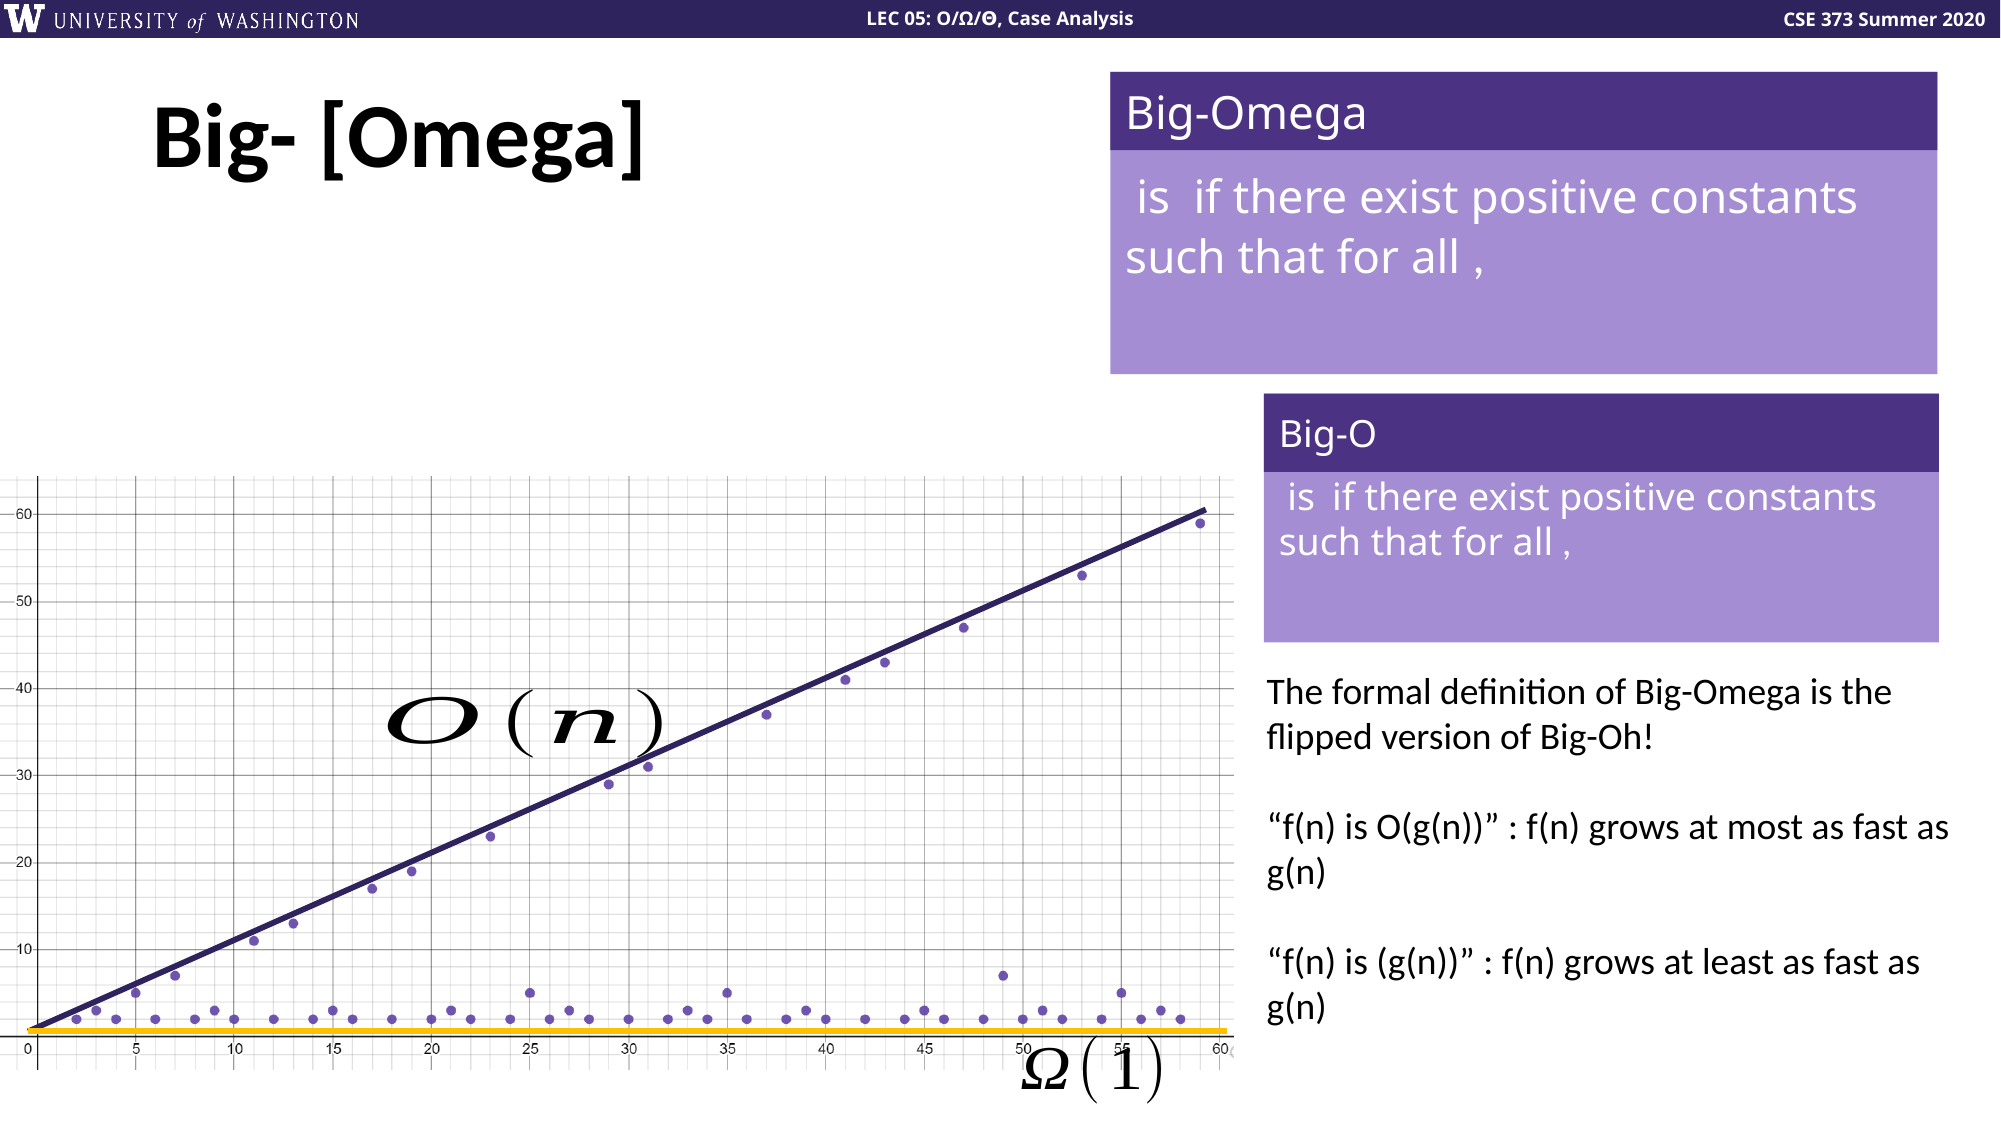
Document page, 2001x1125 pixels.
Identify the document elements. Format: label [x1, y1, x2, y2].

text_box [28, 509, 1206, 1031]
picture [4, 4, 358, 33]
picture [0, 476, 1234, 1070]
text_box [1263, 393, 1939, 643]
text_box [1110, 71, 1938, 375]
